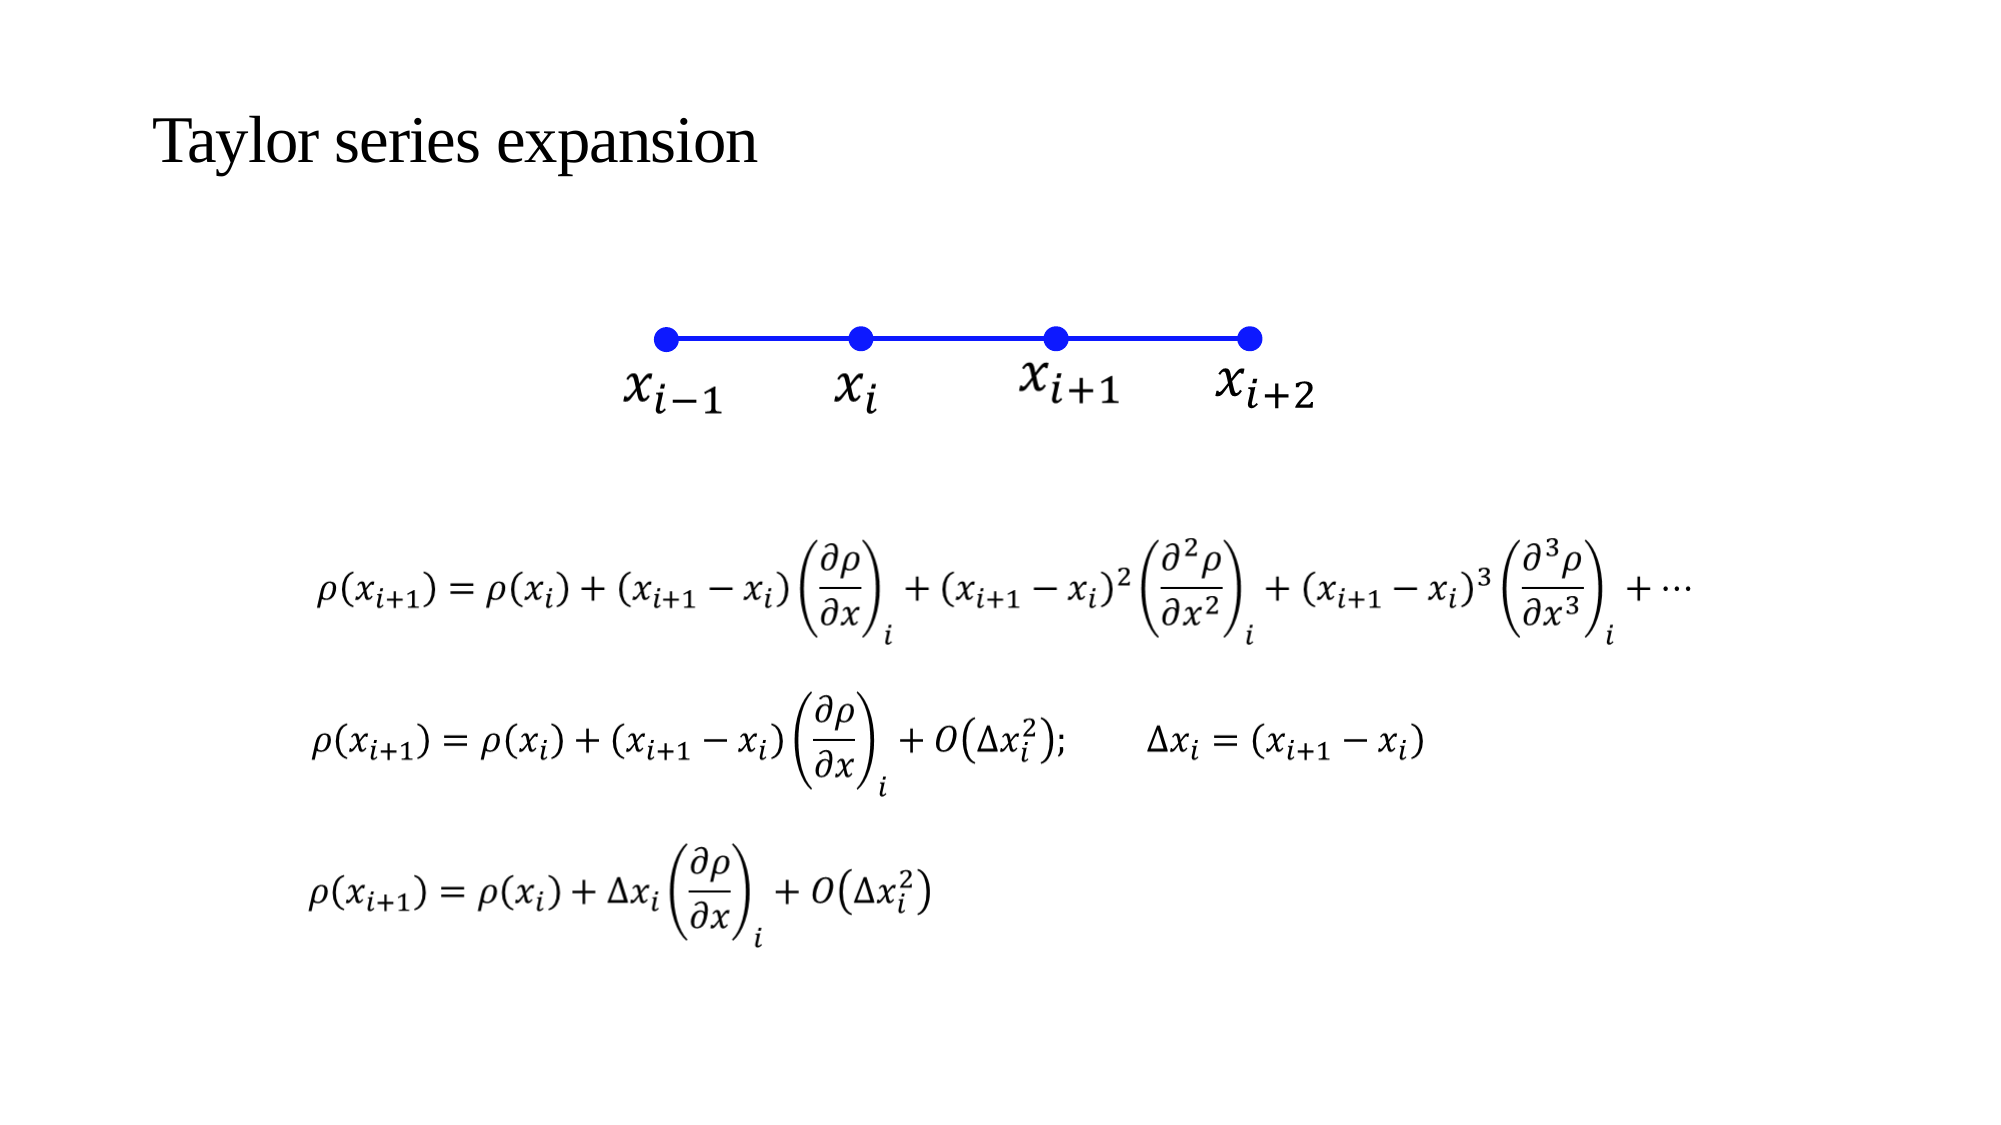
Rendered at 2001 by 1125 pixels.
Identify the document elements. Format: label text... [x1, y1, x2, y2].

text_box Taylor series expansion [137, 59, 1863, 184]
text_box [286, 679, 1450, 804]
text_box [285, 831, 954, 956]
text_box [291, 526, 1719, 652]
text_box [599, 327, 1343, 426]
